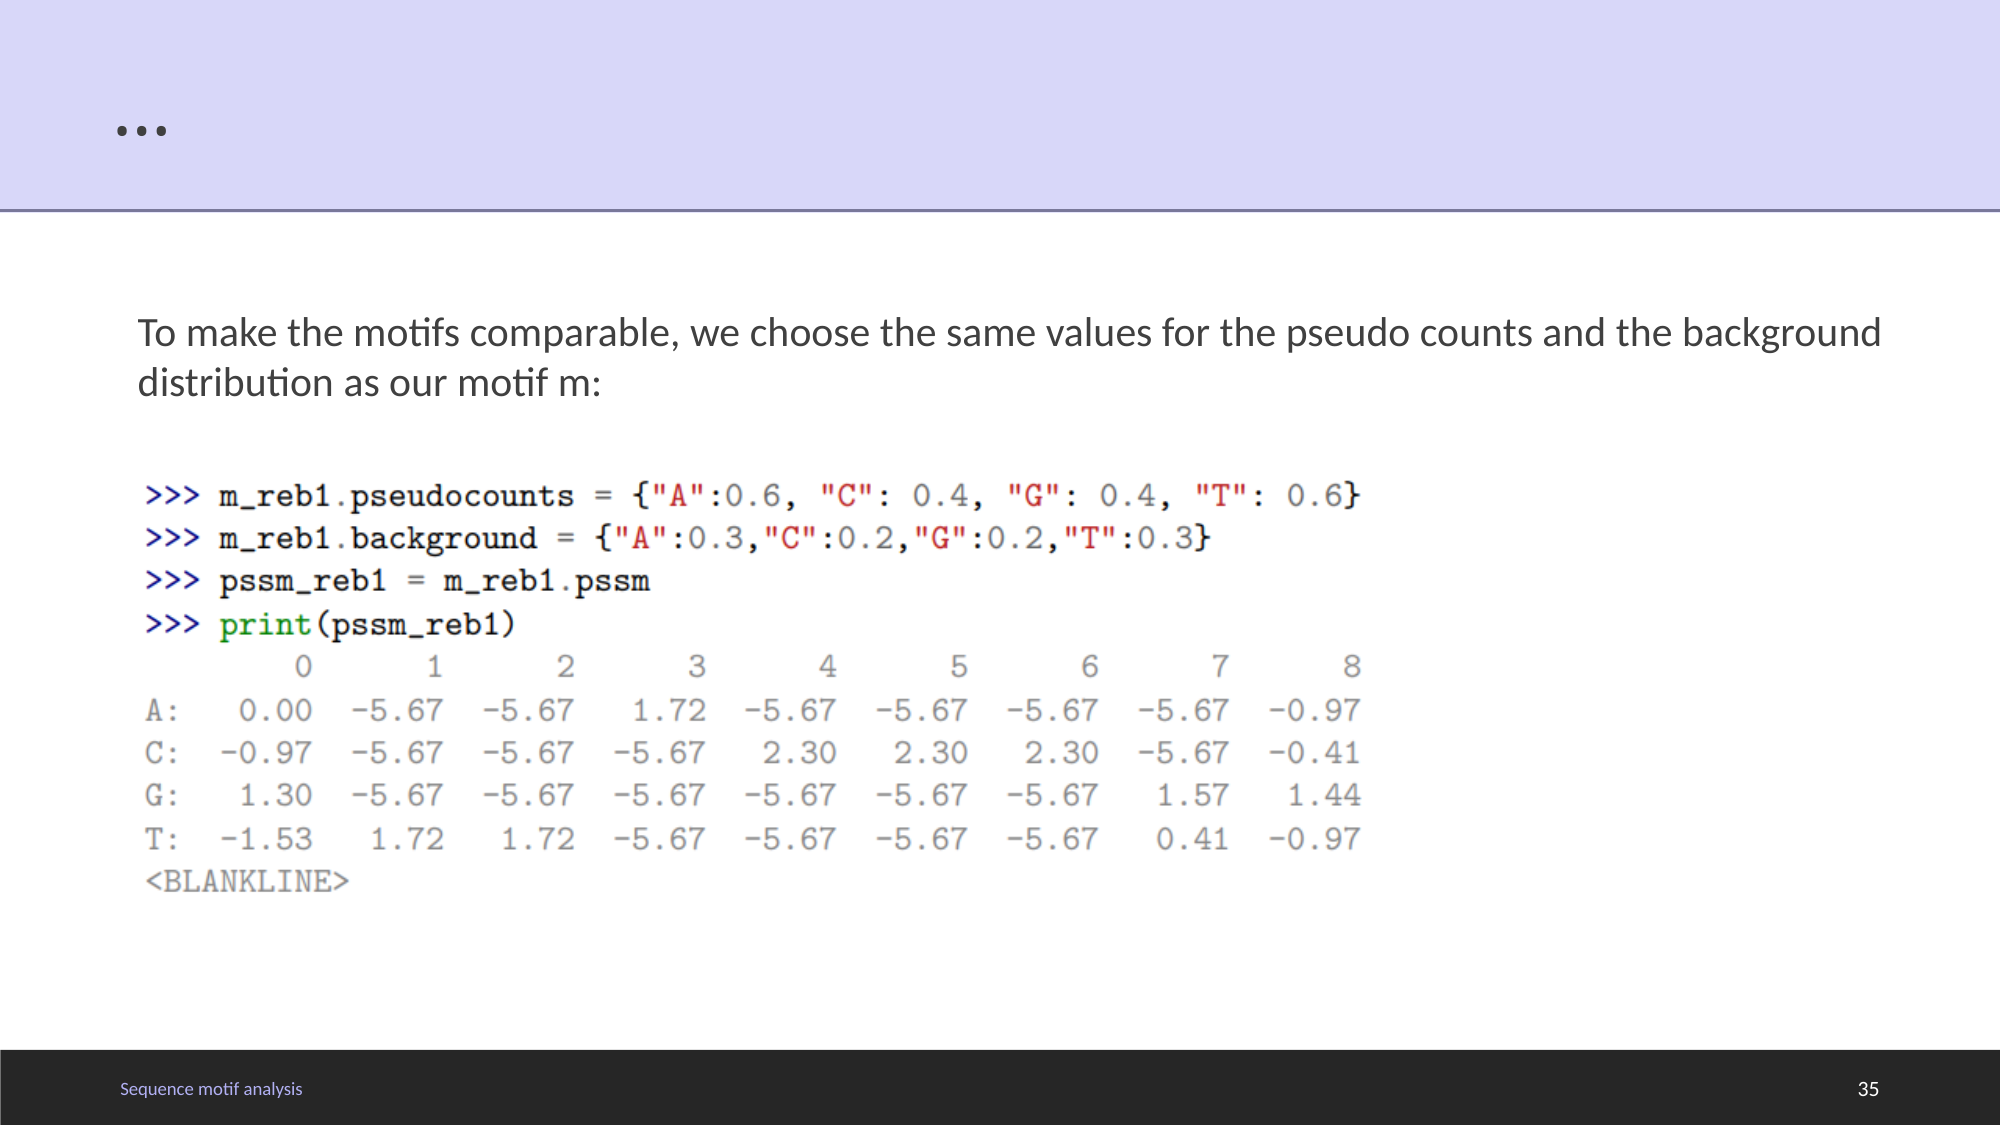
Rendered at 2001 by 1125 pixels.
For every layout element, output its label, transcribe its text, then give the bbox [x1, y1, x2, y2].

slide_number 35 [1793, 1057, 1895, 1118]
list To make the motifs comparable, we choose the same values for the pseudo counts and the background distribution as our motif m: [122, 297, 1912, 968]
title … [0, 0, 2000, 213]
footer Sequence motif analysis [105, 1057, 1224, 1118]
picture [122, 456, 1560, 925]
